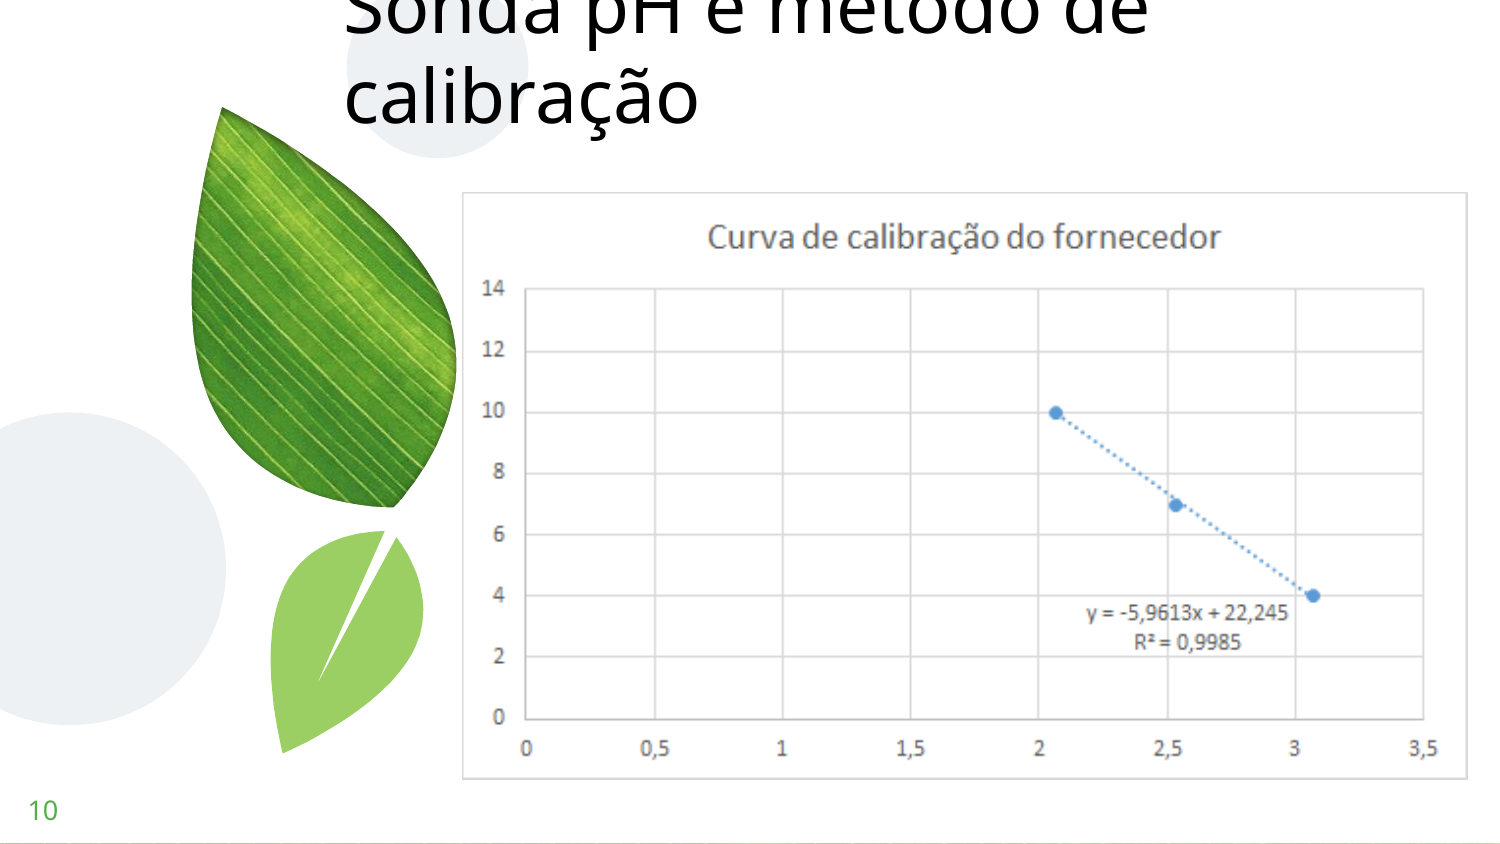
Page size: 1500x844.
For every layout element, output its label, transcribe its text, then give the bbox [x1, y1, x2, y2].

title Sonda pH e método de calibração [328, 40, 1478, 154]
picture [192, 108, 456, 507]
slide_number ‹#› [12, 779, 103, 844]
picture [462, 191, 1468, 780]
